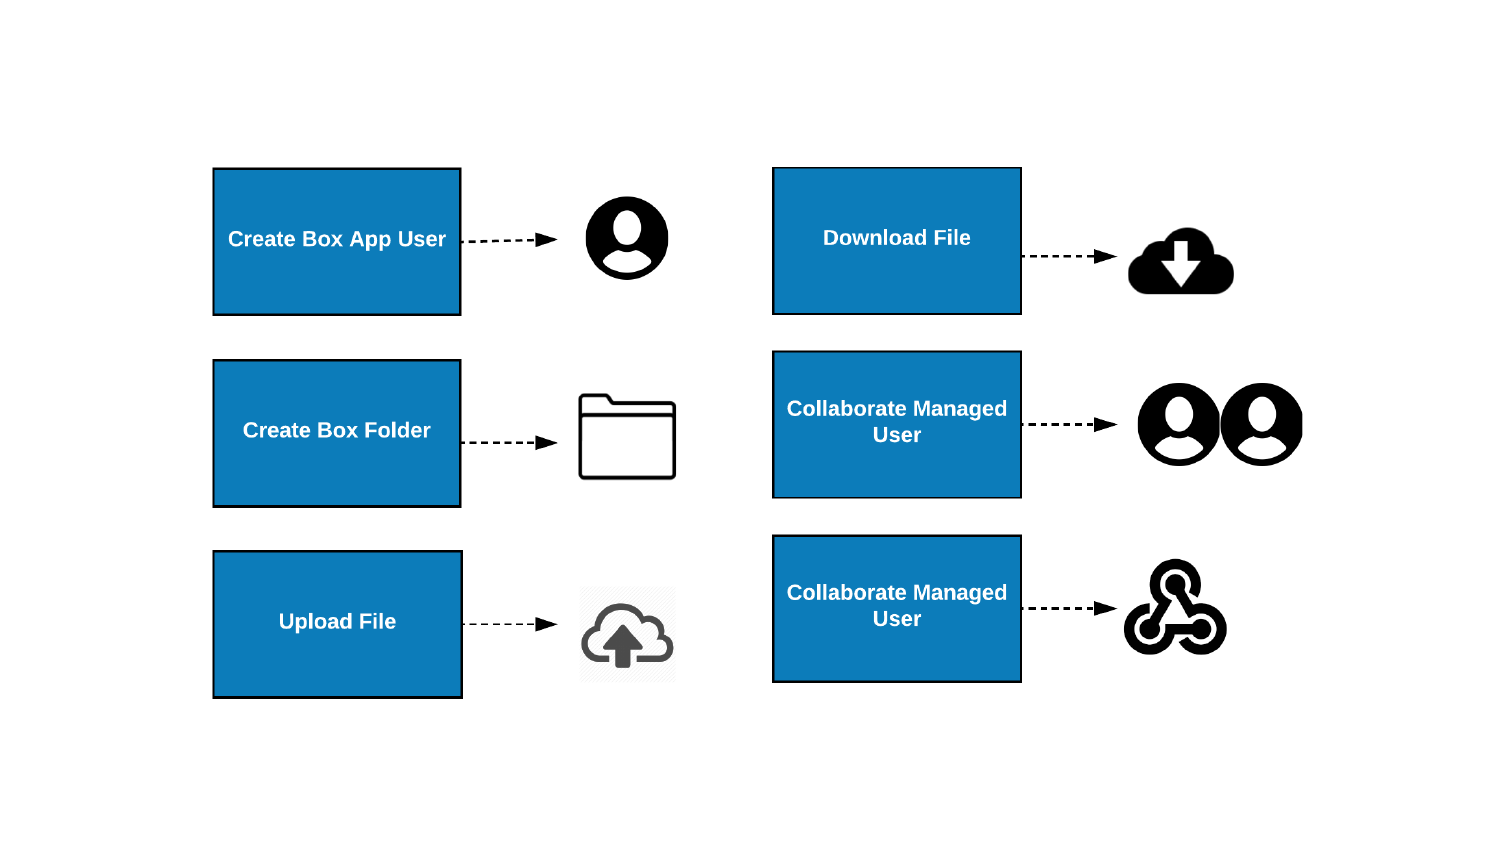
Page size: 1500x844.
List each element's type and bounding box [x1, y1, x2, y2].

picture [183, 143, 1317, 701]
